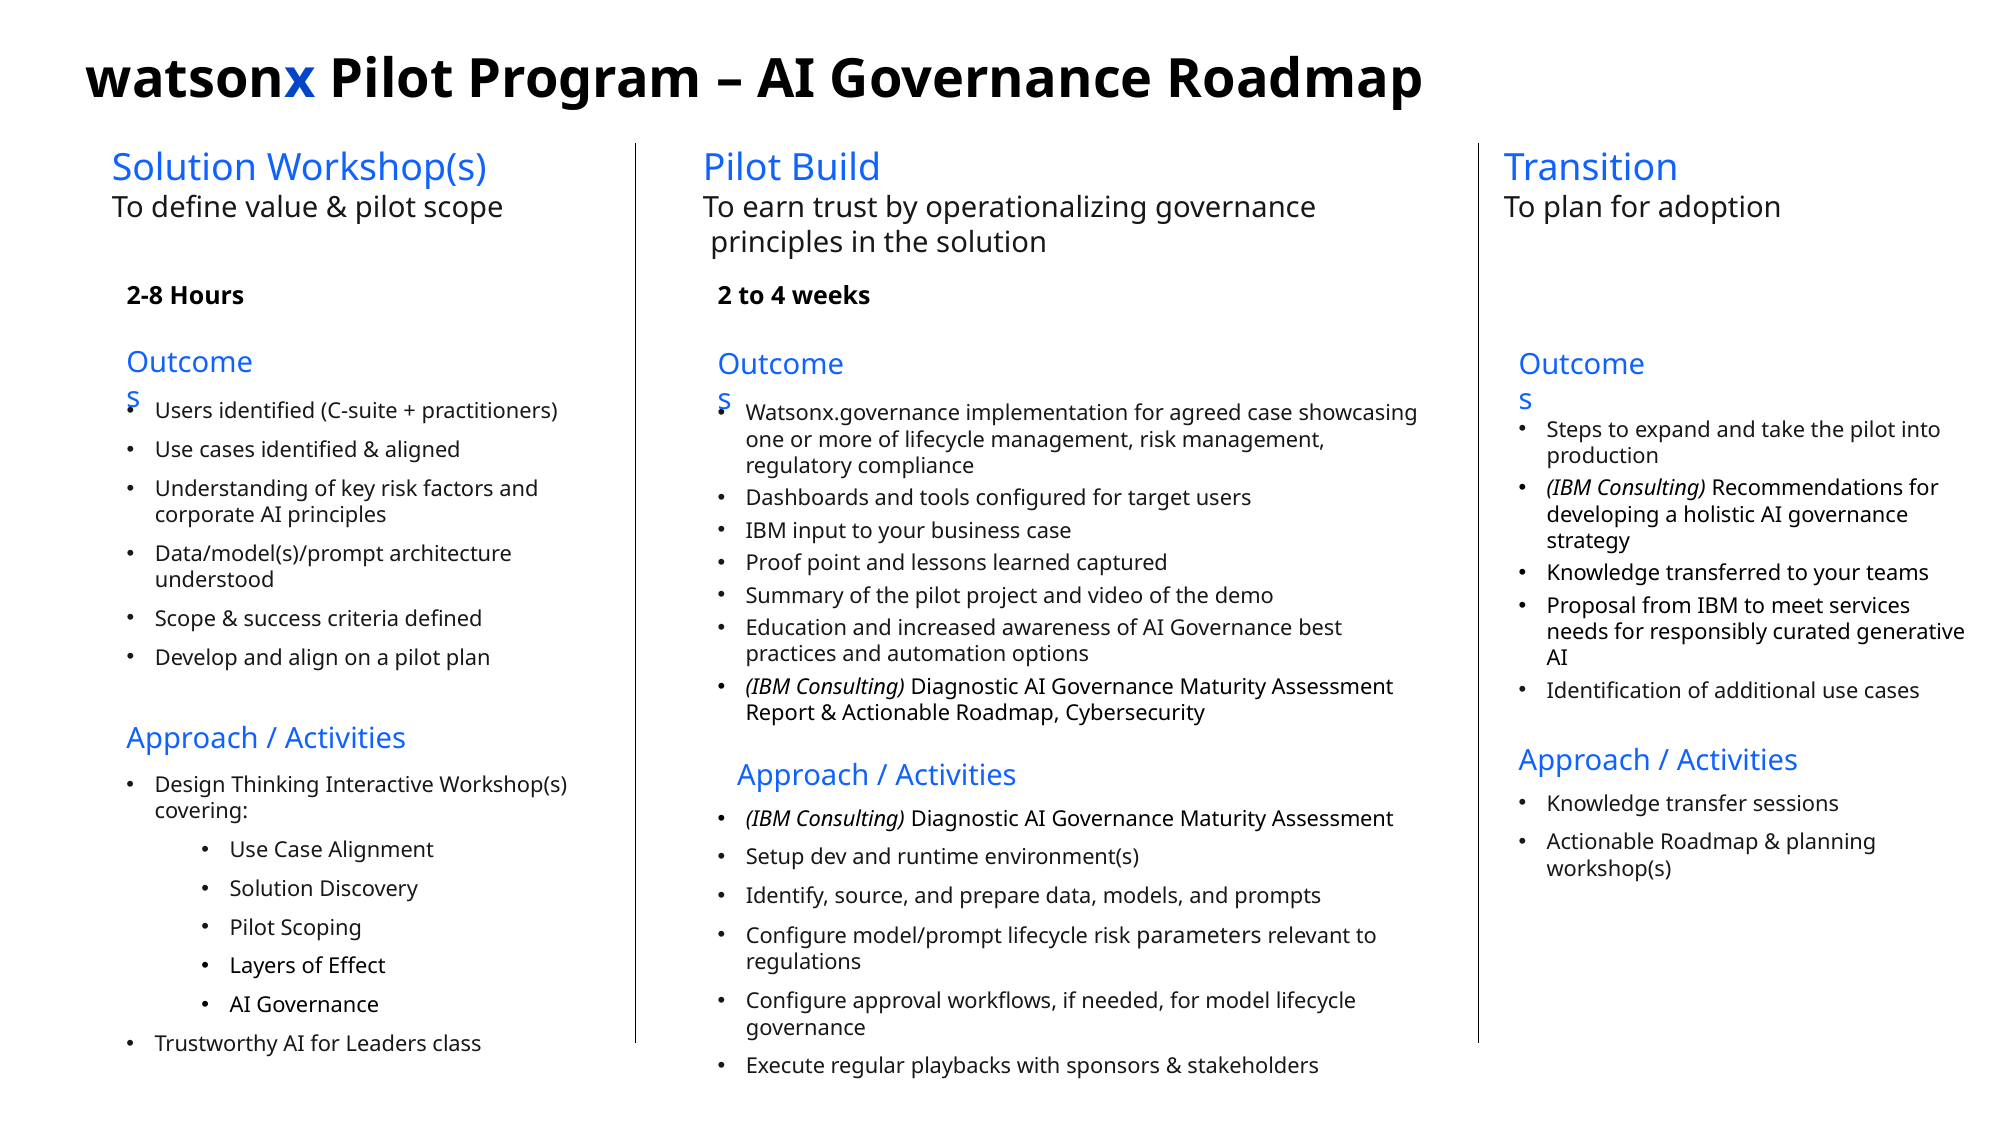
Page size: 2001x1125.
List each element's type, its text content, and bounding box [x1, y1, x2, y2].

text_box Approach / Activities [722, 748, 1045, 799]
text_box Users identified (C-suite + practitioners) Use cases identified & aligned Understanding of key risk factors and corporate AI principles Data/model(s)/prompt architecture understood Scope & success criteria defined Develop and align on a pilot plan​ [111, 389, 618, 715]
text_box Knowledge transfer sessions Actionable Roadmap & planning workshop(s) [1503, 781, 2000, 966]
text_box (IBM Consulting) Diagnostic AI Governance Maturity Assessment Setup dev and runtime environment(s) Identify, source, and prepare data, models, and prompts Configure model/prompt lifecycle risk parameters relevant to regulations Configure approval workflows, if needed, for model lifecycle governance Execute regular playbacks with sponsors & stakeholders [702, 797, 1462, 1125]
text_box Outcomes [1503, 338, 1673, 423]
text_box 2 to 4 weeks [702, 272, 1209, 318]
text_box Solution Workshop(s) To define value & pilot scope [111, 184, 584, 272]
text_box Steps to expand and take the pilot into production (IBM Consulting) Recommendations for developing a holistic AI governance strategy Knowledge transferred to your teams Proposal from IBM to meet services needs for responsibly curated generative AI Identification of additional use cases [1503, 407, 1989, 710]
text_box Outcomes [111, 335, 281, 421]
text_box Outcomes [702, 337, 872, 423]
text_box Solution Workshop(s) To define value & pilot scope [111, 318, 584, 389]
text_box Approach / Activities [1503, 733, 1826, 784]
text_box Pilot Build To earn trust by operationalizing governance principles in the solution [702, 184, 1318, 254]
text_box Approach / Activities [111, 712, 434, 762]
text_box watsonx Pilot Program – AI Governance Roadmap [85, 43, 1540, 184]
text_box Watsonx.governance implementation for agreed case showcasing one or more of lifecycle management, risk management, regulatory compliance Dashboards and tools configured for target users IBM input to your business case Proof point and lessons learned captured Summary of the pilot project and video of the demo Education and increased awareness of AI Governance best practices and automation options (IBM Consulting) Diagnostic AI Governance Maturity Assessment Report & Actionable Roadmap, Cybersecurity [702, 391, 1450, 797]
text_box Design Thinking Interactive Workshop(s) covering: Use Case Alignment Solution Discovery Pilot Scoping Layers of Effect AI Governance Trustworthy AI for Leaders class [111, 763, 635, 1064]
text_box Transition To plan for adoption [1503, 143, 1976, 254]
text_box 2-8 Hours [111, 272, 618, 318]
